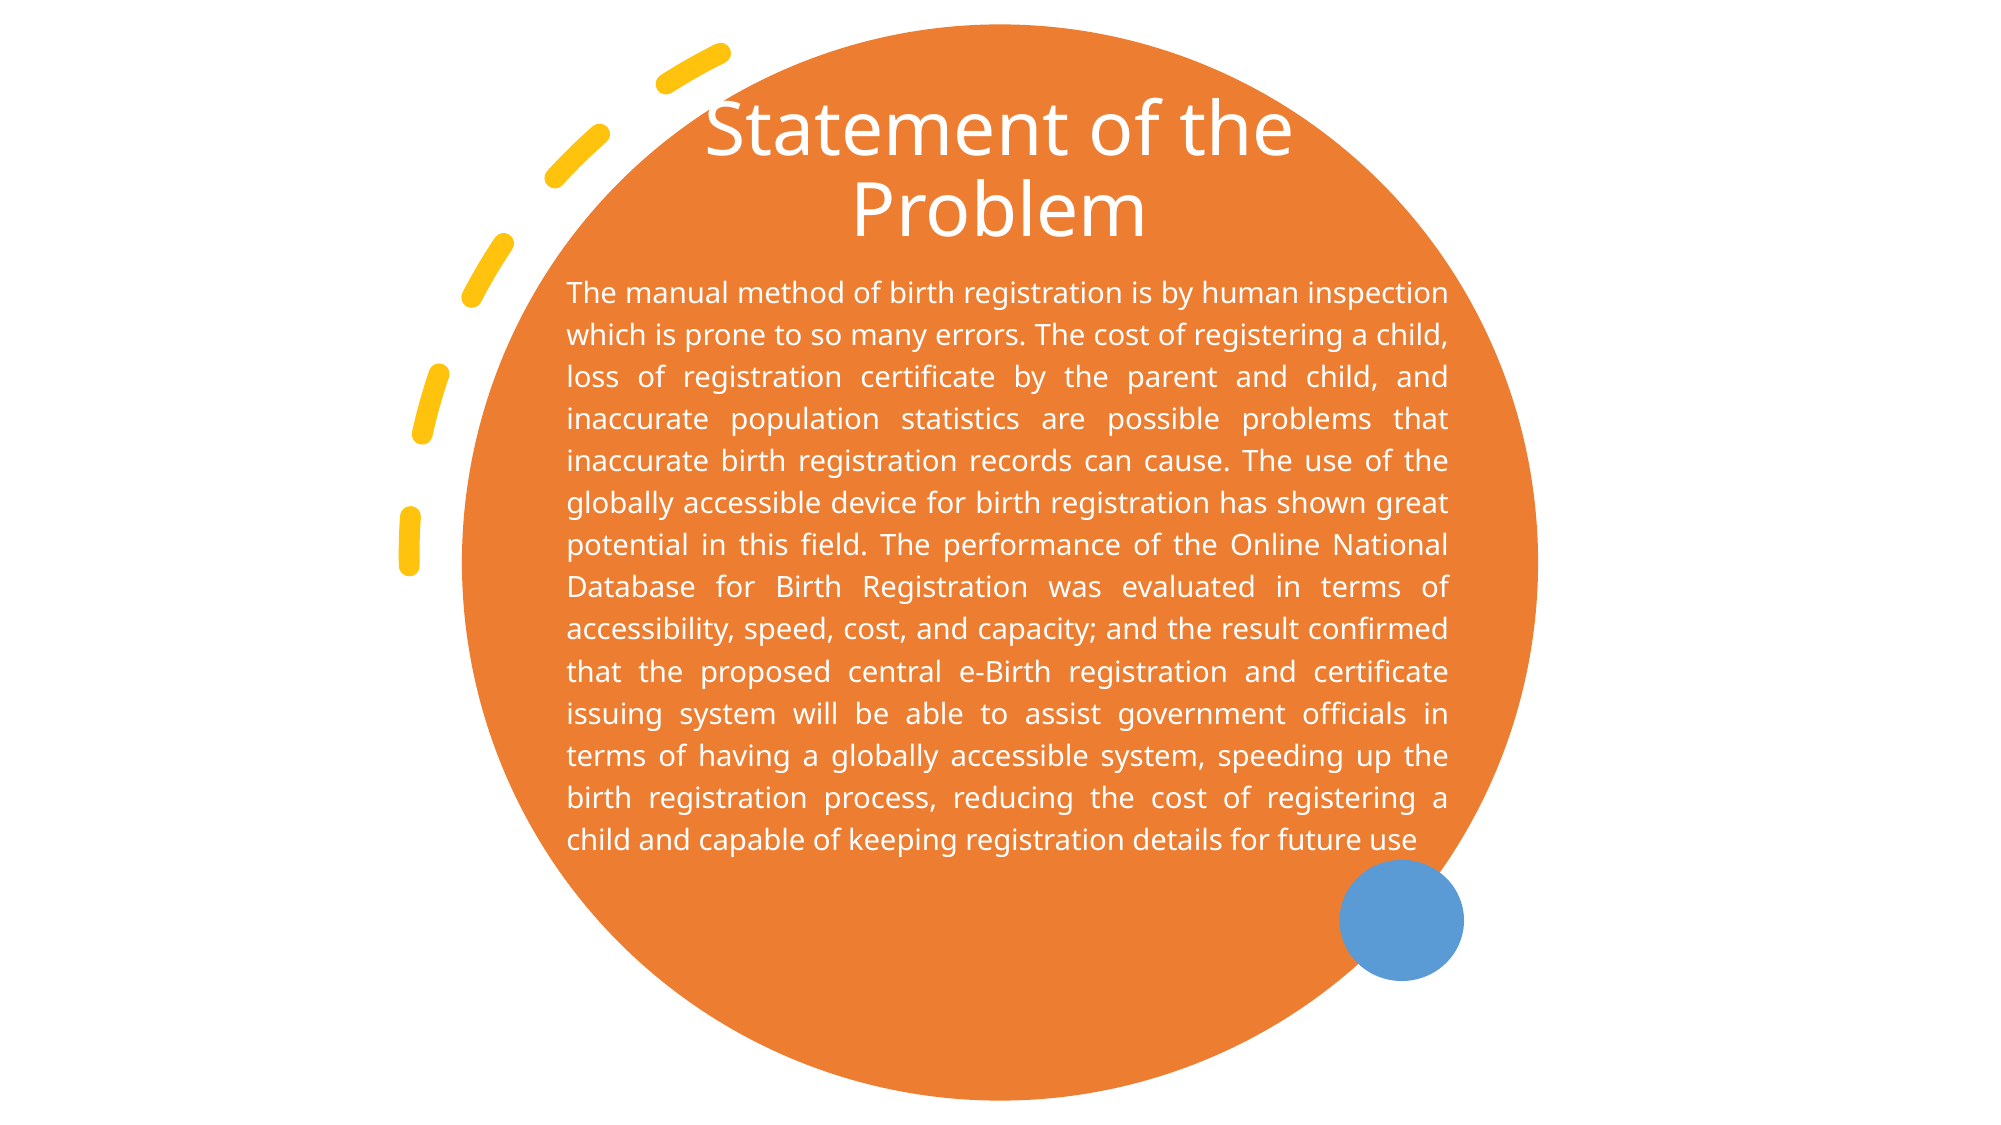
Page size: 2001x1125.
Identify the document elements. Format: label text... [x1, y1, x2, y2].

list The manual method of birth registration is by human inspection which is prone to so many errors. The cost of registering a child, loss of registration certificate by the parent and child, and inaccurate population statistics are possible problems that inaccurate birth registration records can cause. The use of the globally accessible device for birth registration has shown great potential in this field. The performance of the Online National Database for Birth Registration was evaluated in terms of accessibility, speed, cost, and capacity; and the result confirmed that the proposed central e-Birth registration and certificate issuing system will be able to assist government officials in terms of having a globally accessible system, speeding up the birth registration process, reducing the cost of registering a child and capable of keeping registration details for future use [551, 259, 1466, 907]
title Statement of the Problem [621, 94, 1379, 259]
